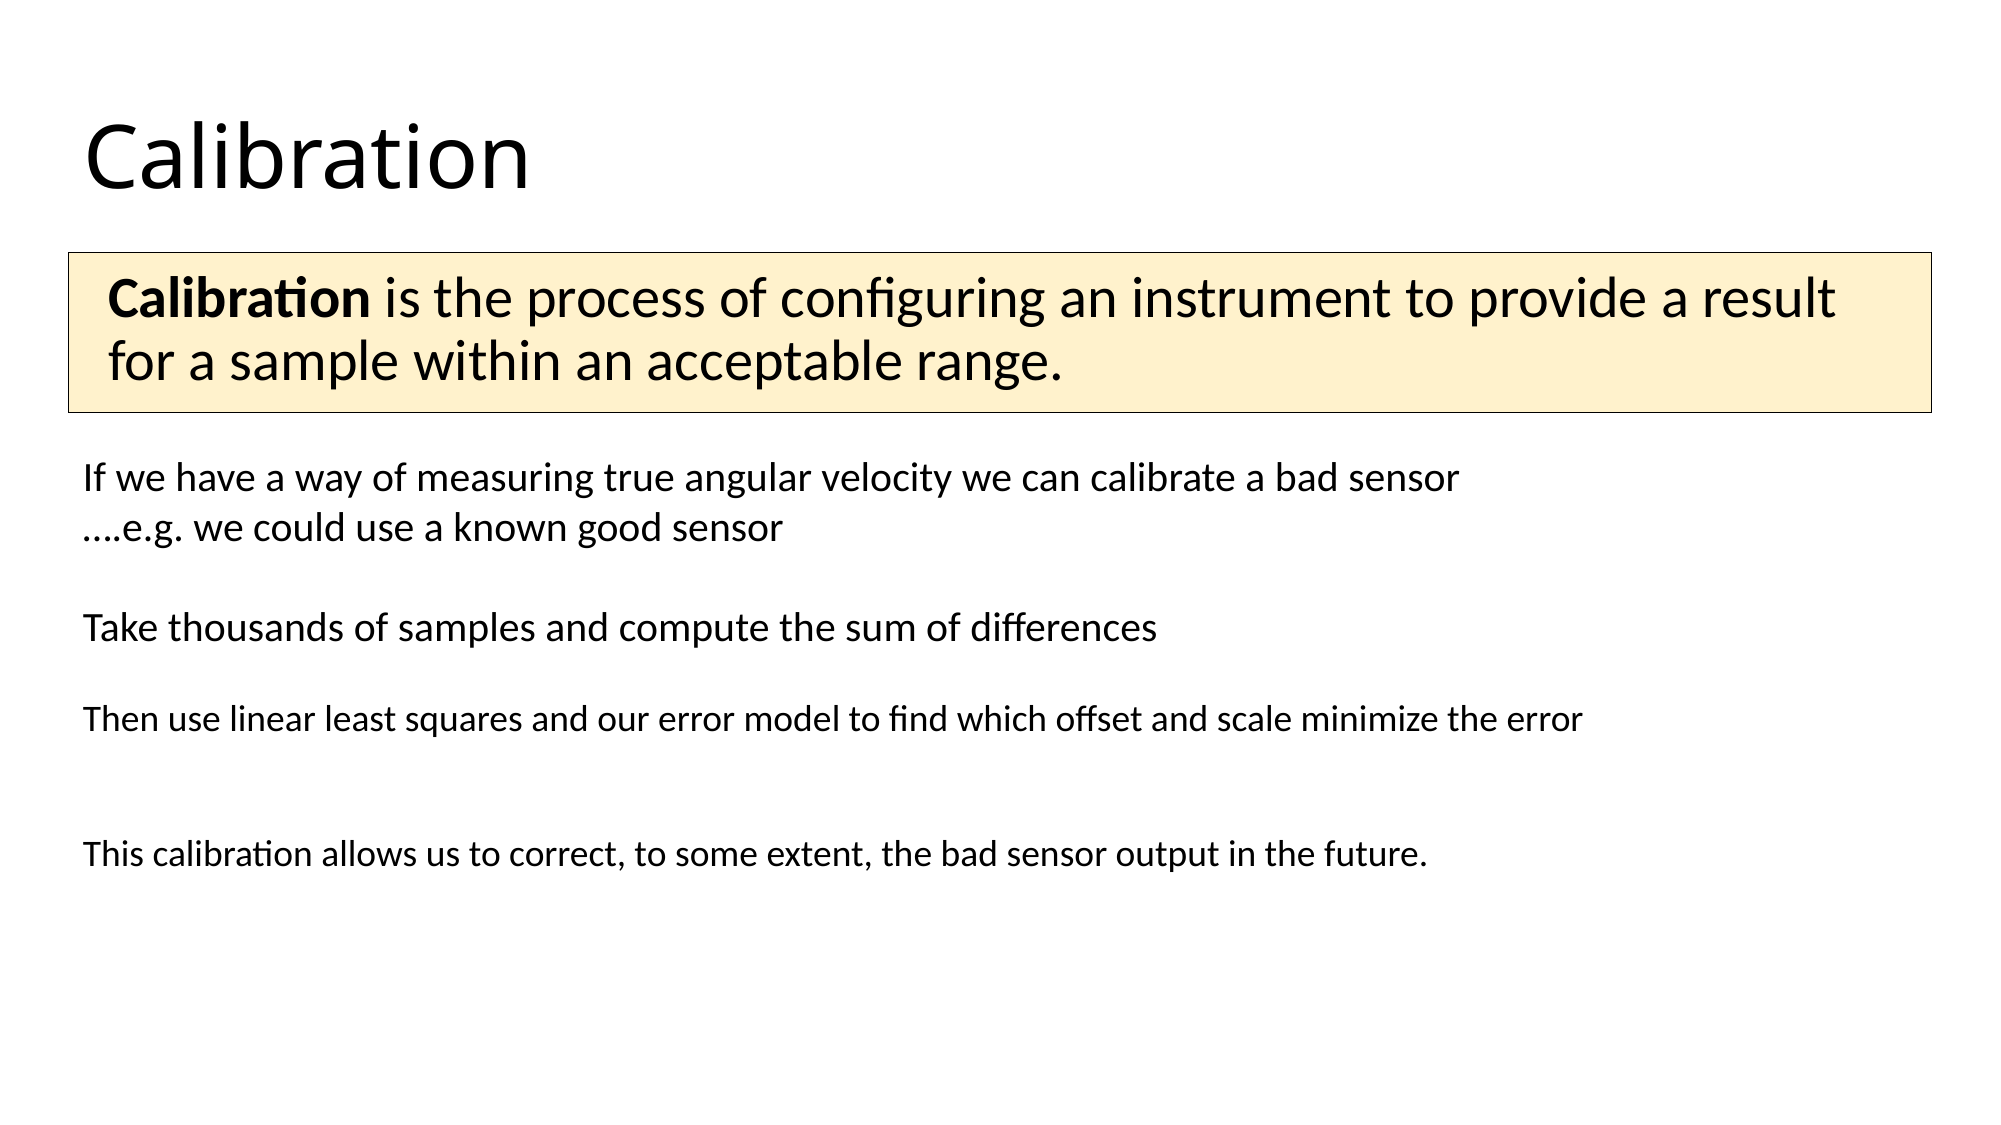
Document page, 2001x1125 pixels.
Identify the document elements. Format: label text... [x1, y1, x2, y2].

list Calibration is the process of configuring an instrument to provide a result for a sample within an acceptable range. [68, 252, 1932, 413]
title Calibration [68, 97, 1932, 223]
